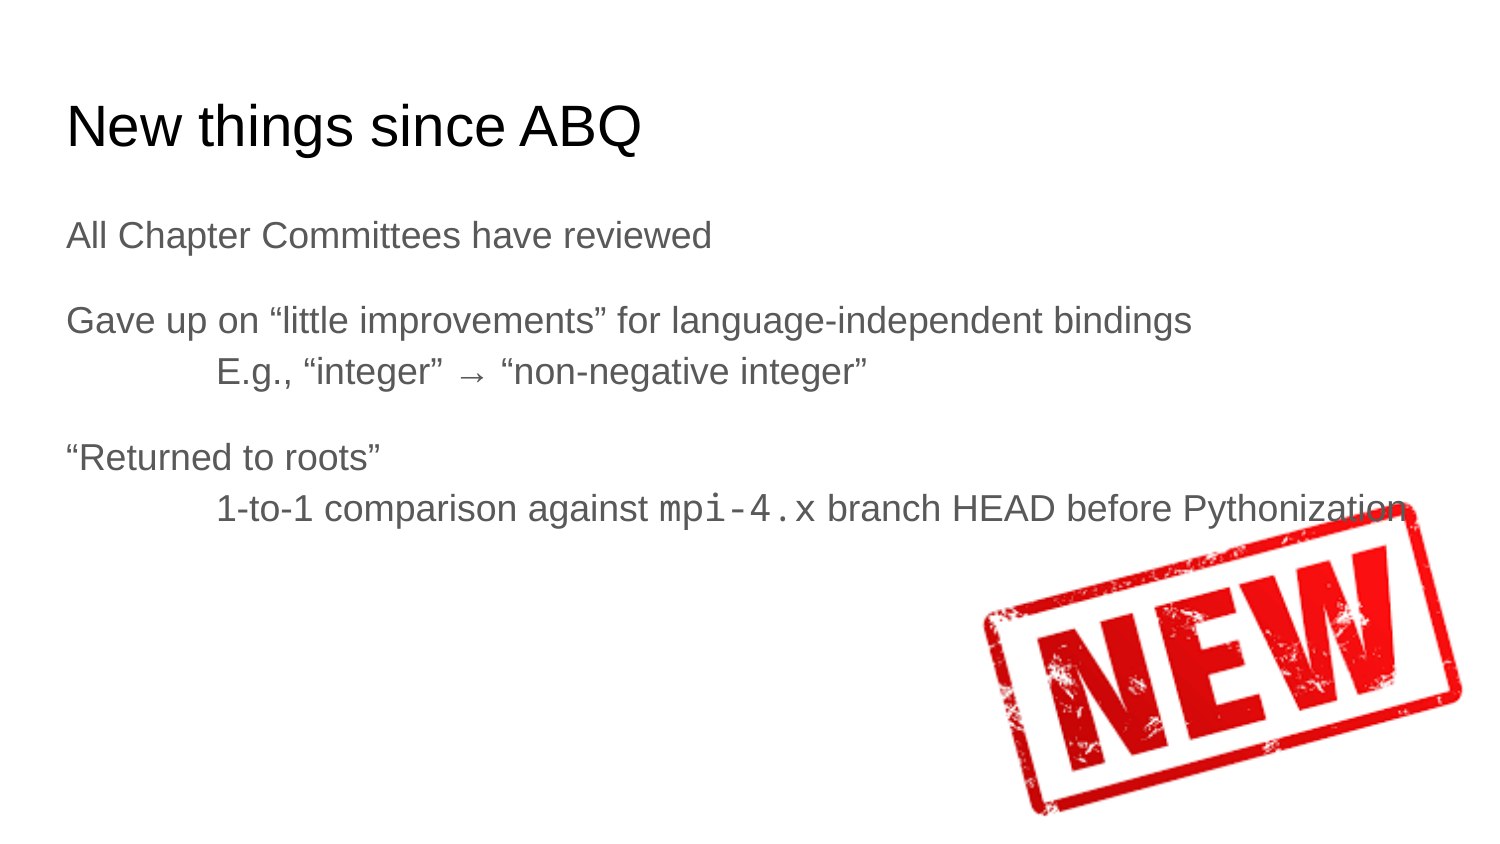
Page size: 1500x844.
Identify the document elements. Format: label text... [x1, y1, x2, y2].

picture [951, 483, 1500, 844]
title New things since ABQ [51, 72, 1449, 167]
list All Chapter Committees have reviewed Gave up on “little improvements” for language-independent bindings E.g., “integer” → “non-negative integer” “Returned to roots” 1-to-1 comparison against mpi-4.x branch HEAD before Pythonization [51, 189, 1449, 750]
